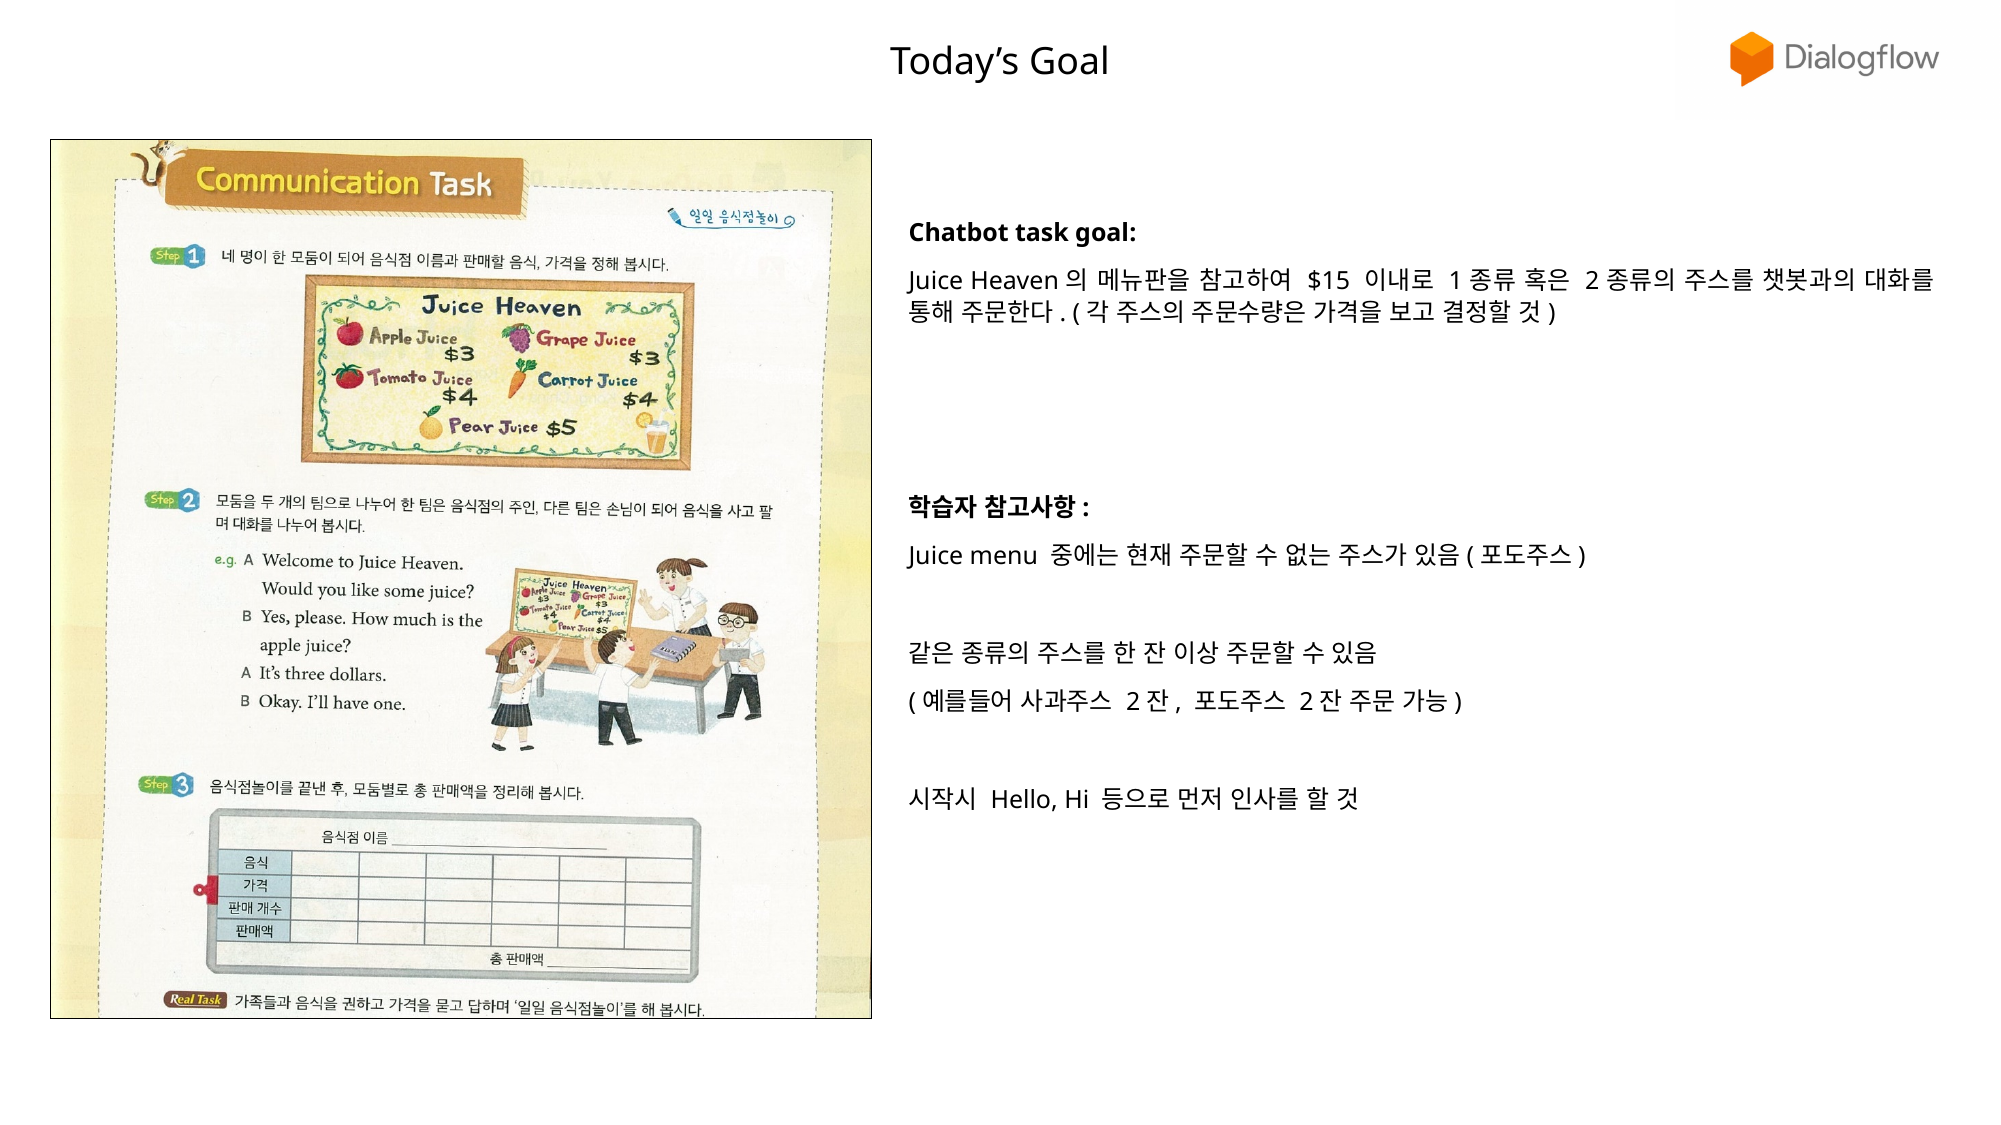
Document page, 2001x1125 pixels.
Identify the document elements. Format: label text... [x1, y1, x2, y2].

picture [50, 139, 872, 1020]
picture [1675, 0, 2000, 120]
text_box Chatbot task goal: Juice Heaven의 메뉴판을 참고하여 $15 이내로 1종류 혹은 2종류의 주스를 챗봇과의 대화를 통해 주문한다. (각 주스의 주문수량은 가격을 보고 결정할 것) 학습자 참고사항: Juice menu 중에는 현재 주문할 수 없는 주스가 있음(포도주스) 같은 종류의 주스를 한 잔 이상 주문할 수 있음 (예를들어 사과주스 2잔, 포도주스 2잔 주문 가능) 시작시 Hello, Hi 등으로 먼저 인사를 할 것 [893, 206, 1950, 821]
text_box Today’s Goal [422, 29, 1578, 90]
